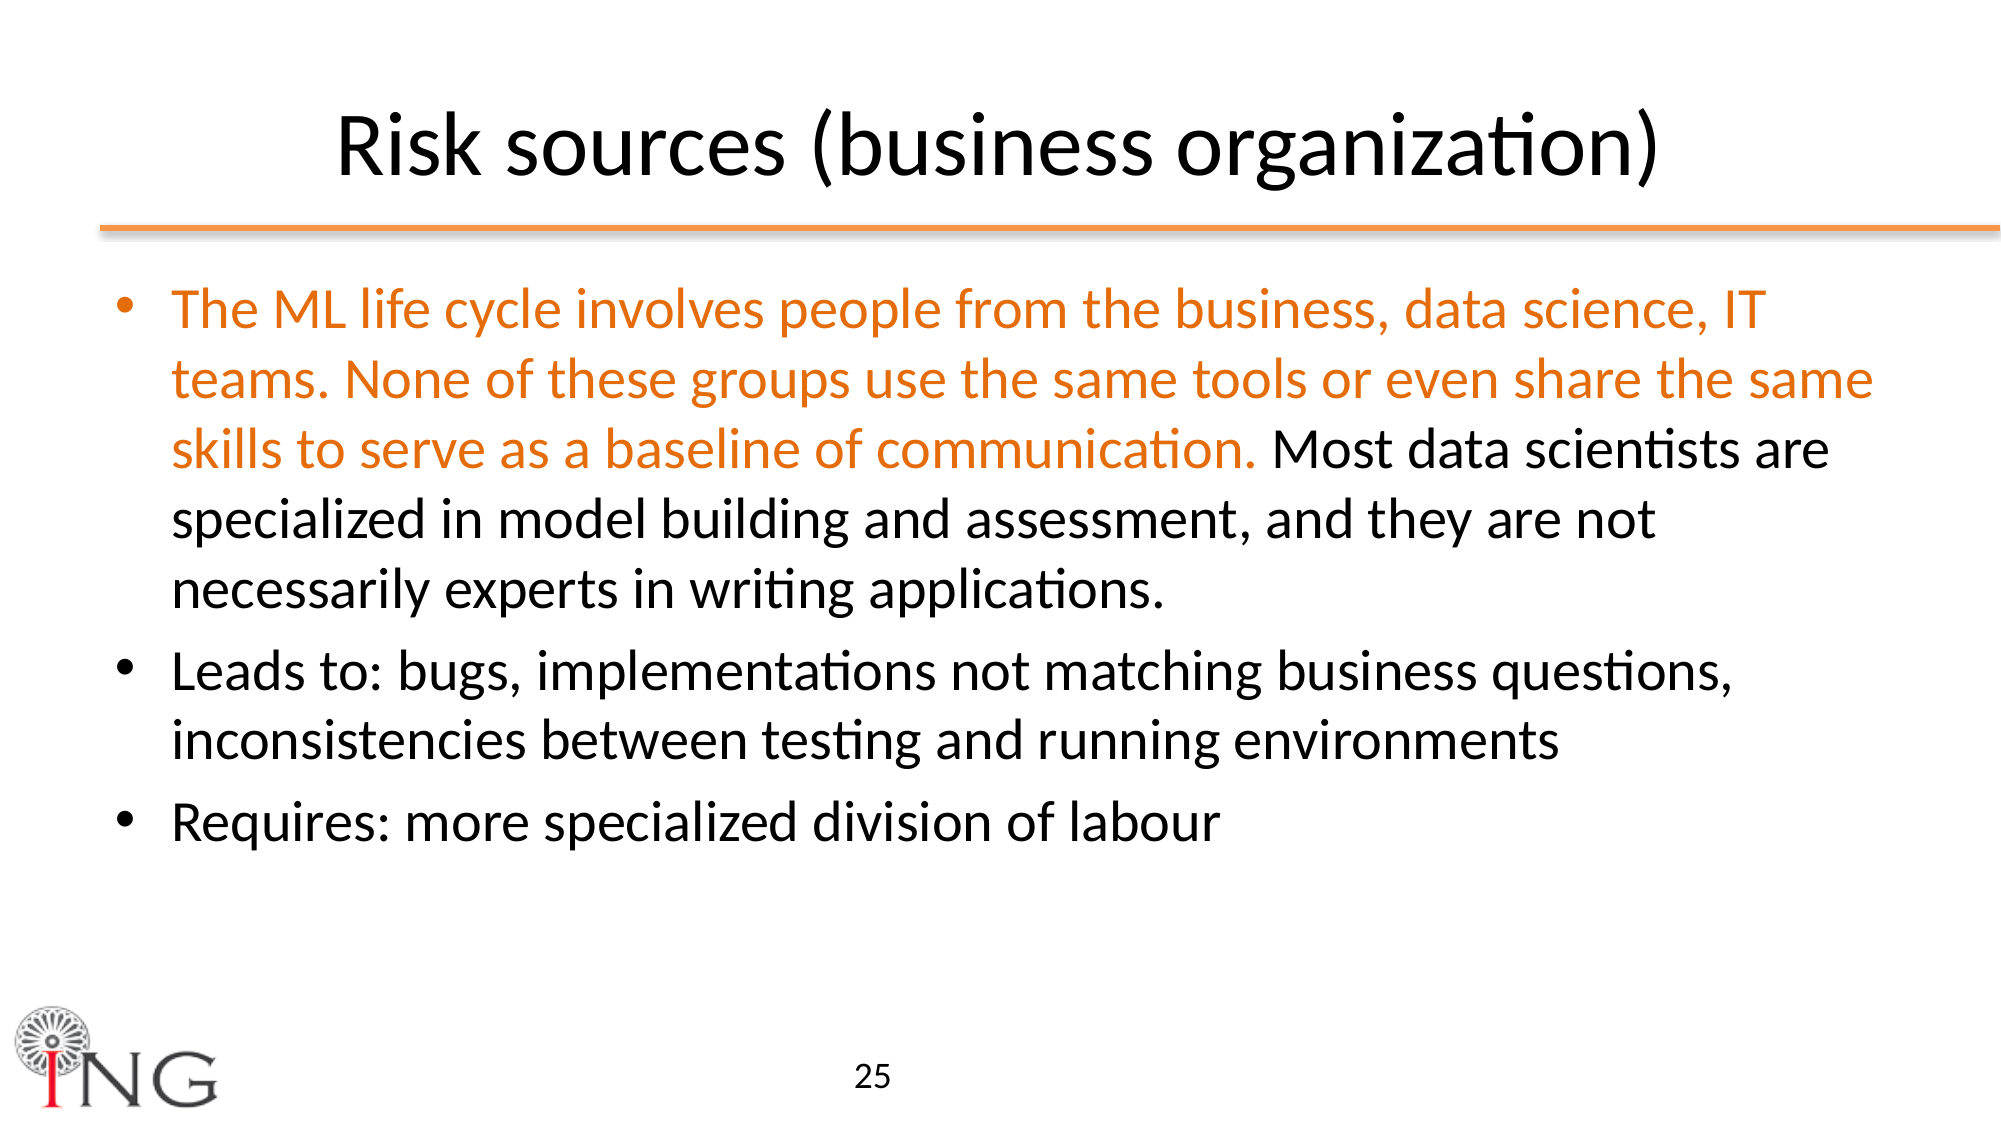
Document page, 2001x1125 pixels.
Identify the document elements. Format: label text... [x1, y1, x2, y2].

picture [0, 987, 244, 1125]
slide_number 25 [839, 1043, 1900, 1104]
list The ML life cycle involves people from the business, data science, IT teams. None of these groups use the same tools or even share the same skills to serve as a baseline of communication. Most data scientists are specialized in model building and assessment, and they are not necessarily experts in writing applications. Leads to: bugs, implementations not matching business questions, inconsistencies between testing and running environments Requires: more specialized division of labour [99, 262, 1900, 1005]
title Risk sources (business organization) [99, 45, 1900, 233]
